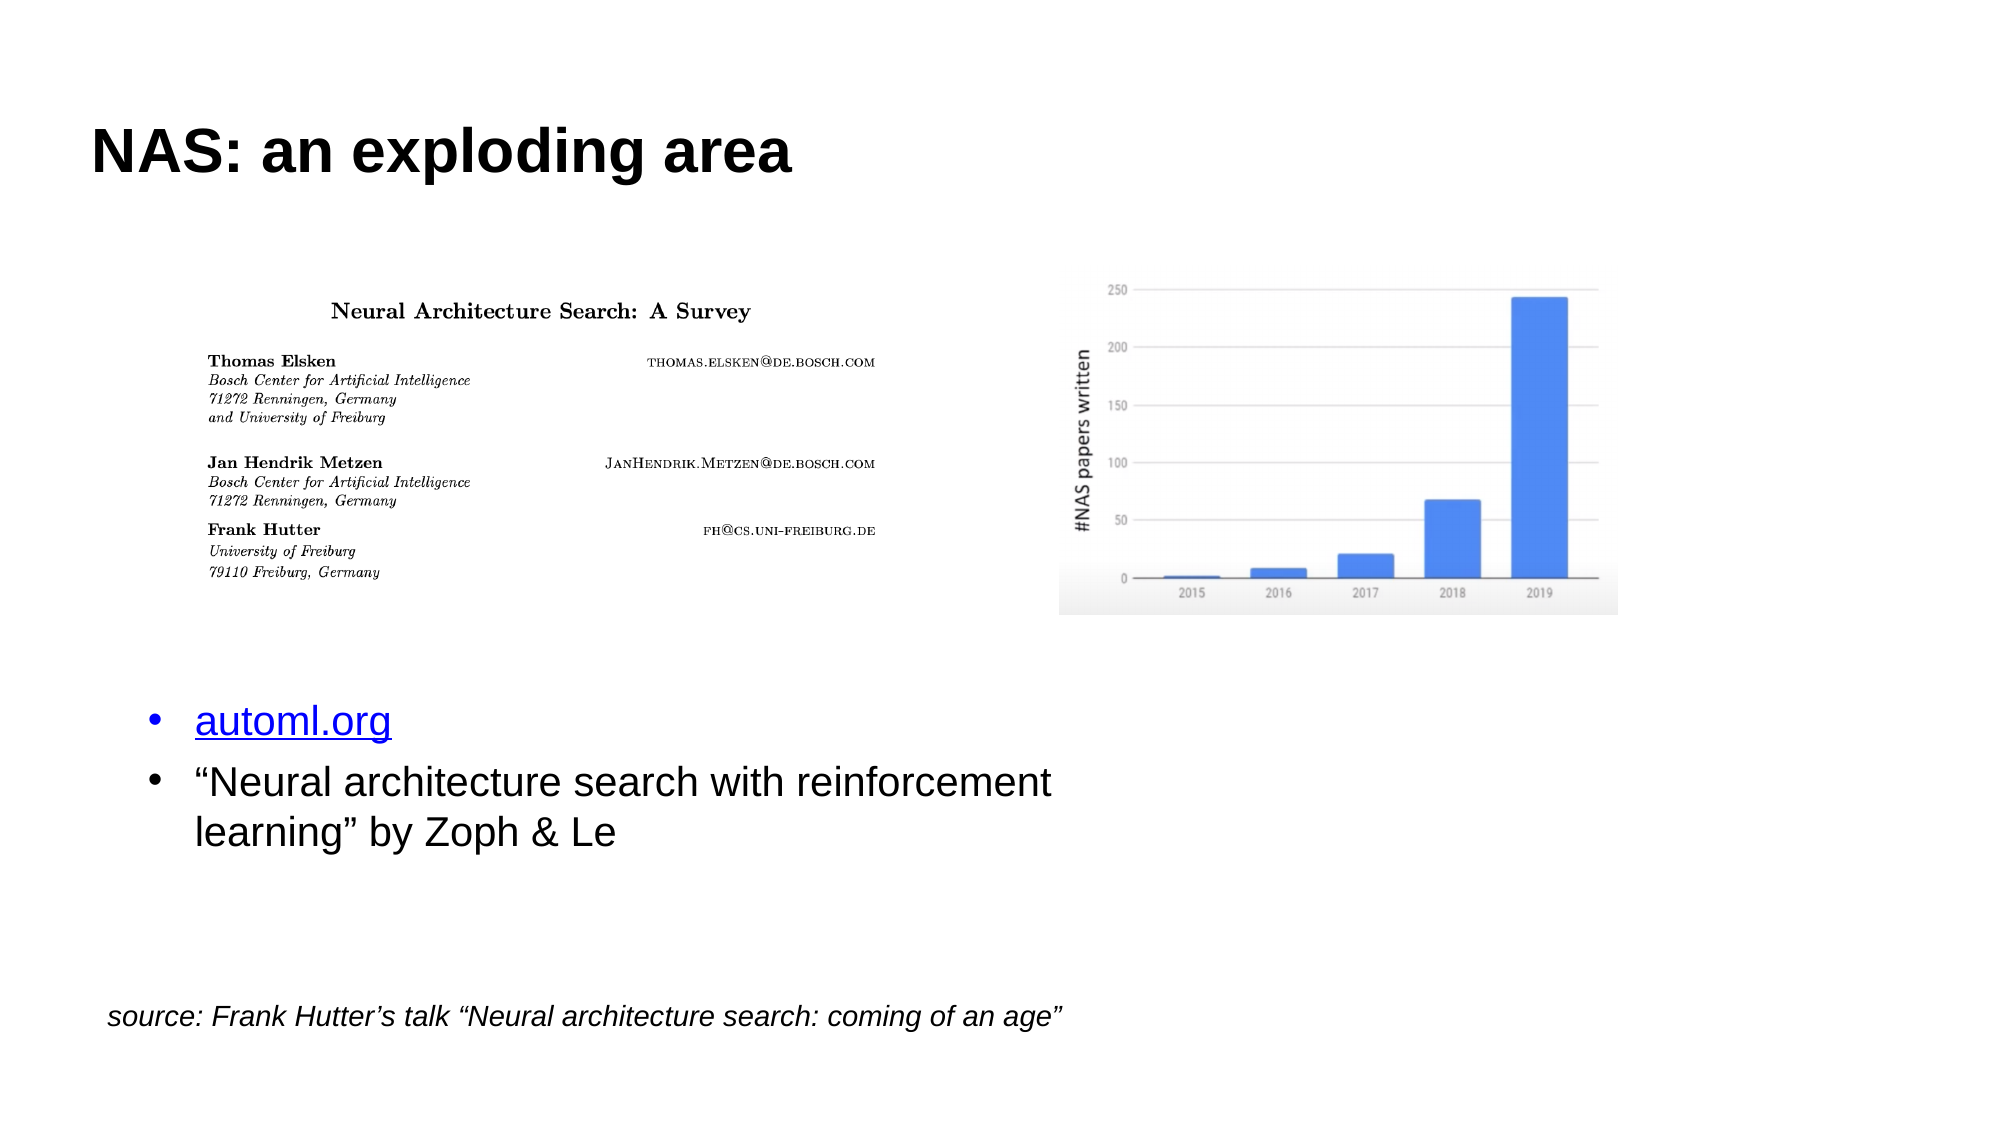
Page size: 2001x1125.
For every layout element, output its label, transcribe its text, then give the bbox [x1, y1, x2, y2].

text_box source: Frank Hutter’s talk “Neural architecture search: coming of an age” [104, 994, 1332, 1036]
picture [166, 271, 935, 609]
list automl.org “Neural architecture search with reinforcement learning” by Zoph & Le [144, 691, 1205, 913]
title NAS: an exploding area [88, 106, 1477, 262]
picture [1059, 265, 1618, 615]
